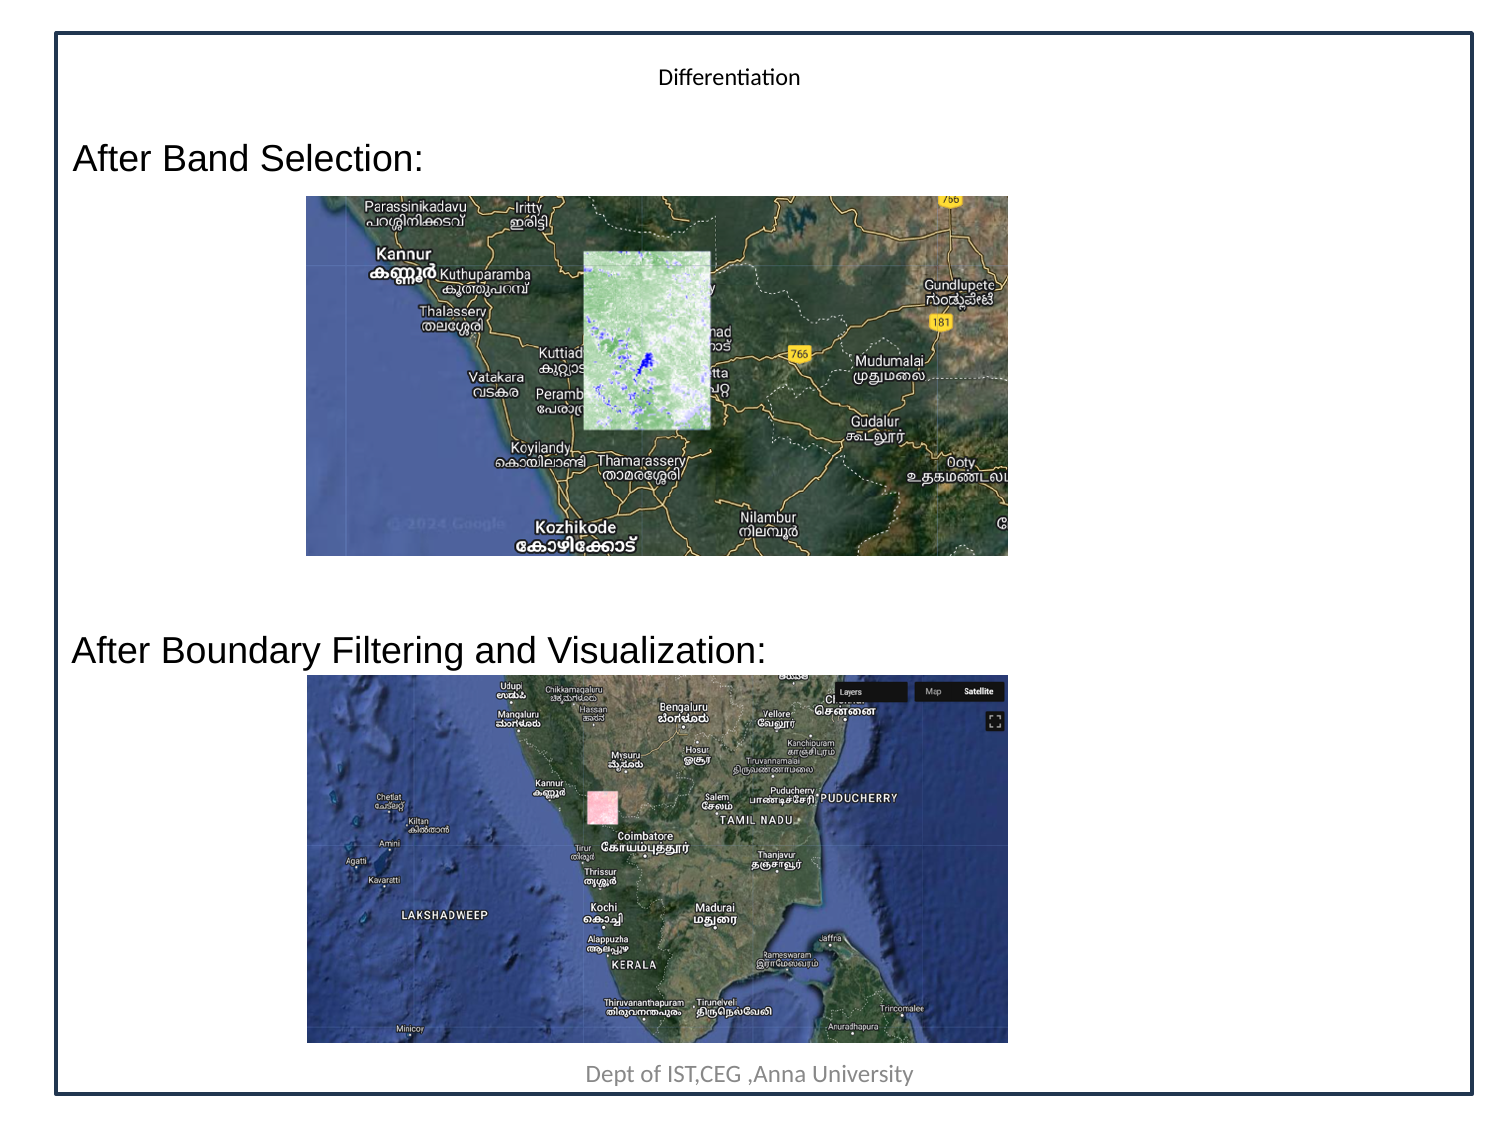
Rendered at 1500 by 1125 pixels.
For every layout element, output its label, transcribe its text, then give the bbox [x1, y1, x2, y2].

text_box After Boundary Filtering and Visualization: [63, 618, 1379, 768]
picture [307, 675, 1008, 1043]
picture [306, 195, 1008, 557]
text_box [56, 33, 1472, 1095]
list After Band Selection: [64, 102, 1396, 256]
